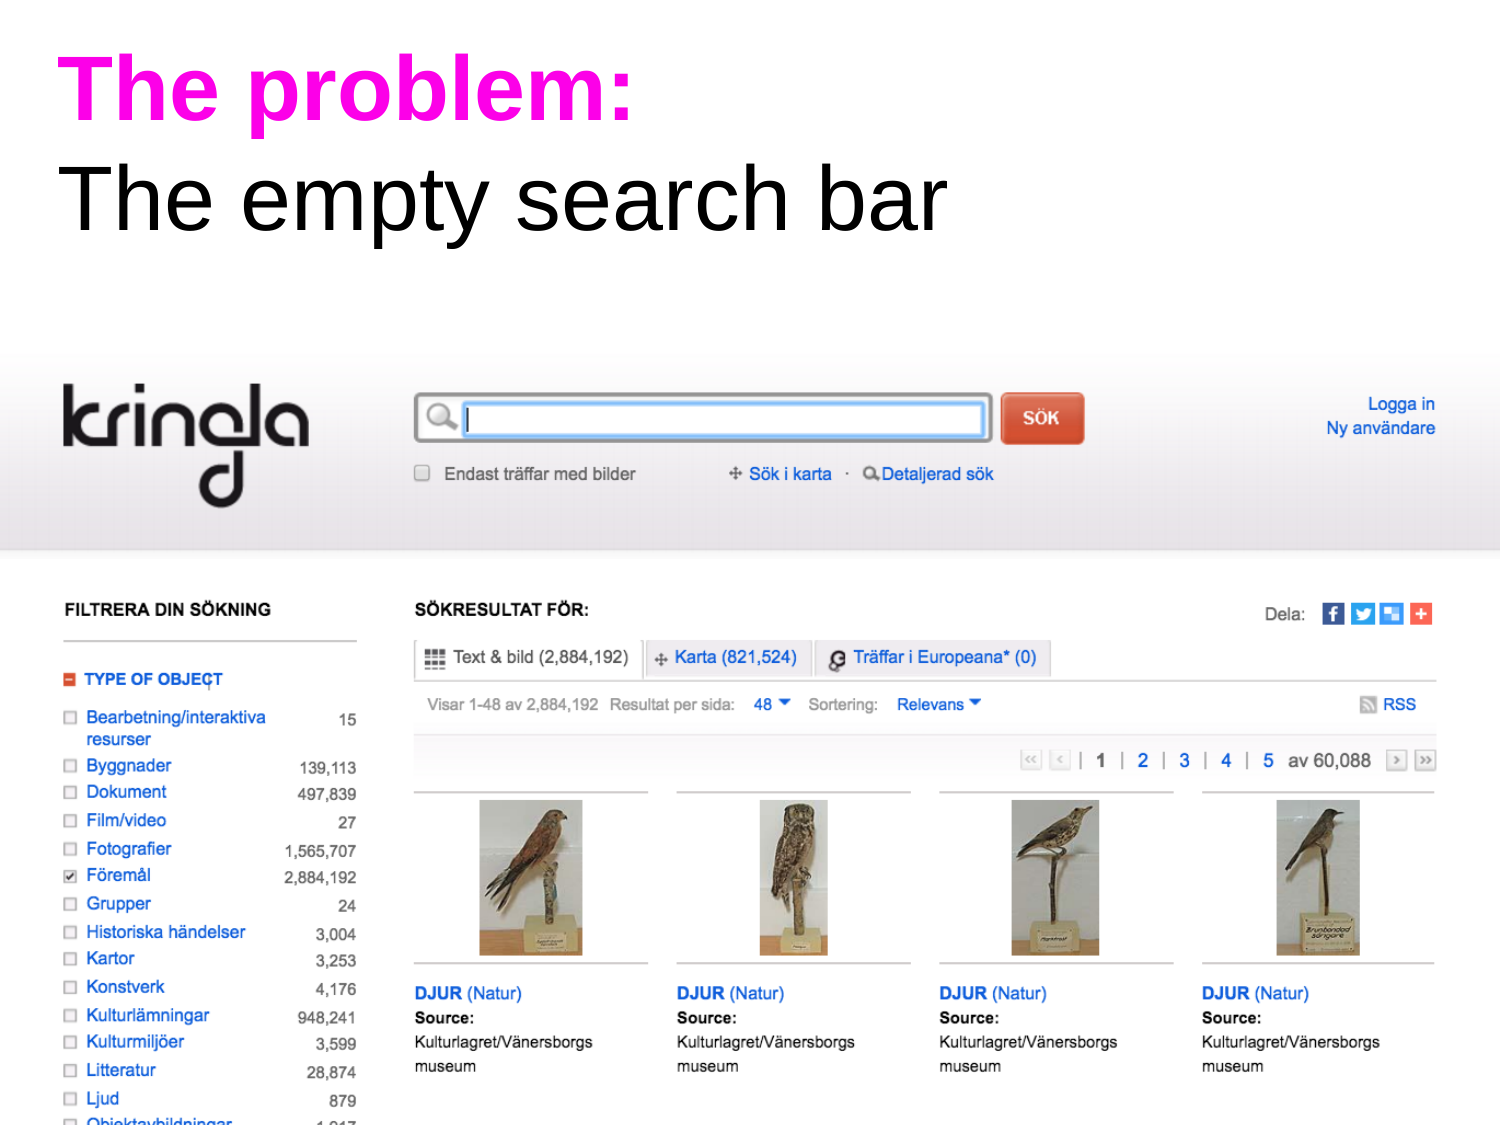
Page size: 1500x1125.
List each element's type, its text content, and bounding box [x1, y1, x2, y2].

picture [0, 352, 1500, 1125]
text_box The problem: The empty search bar [42, 21, 988, 256]
